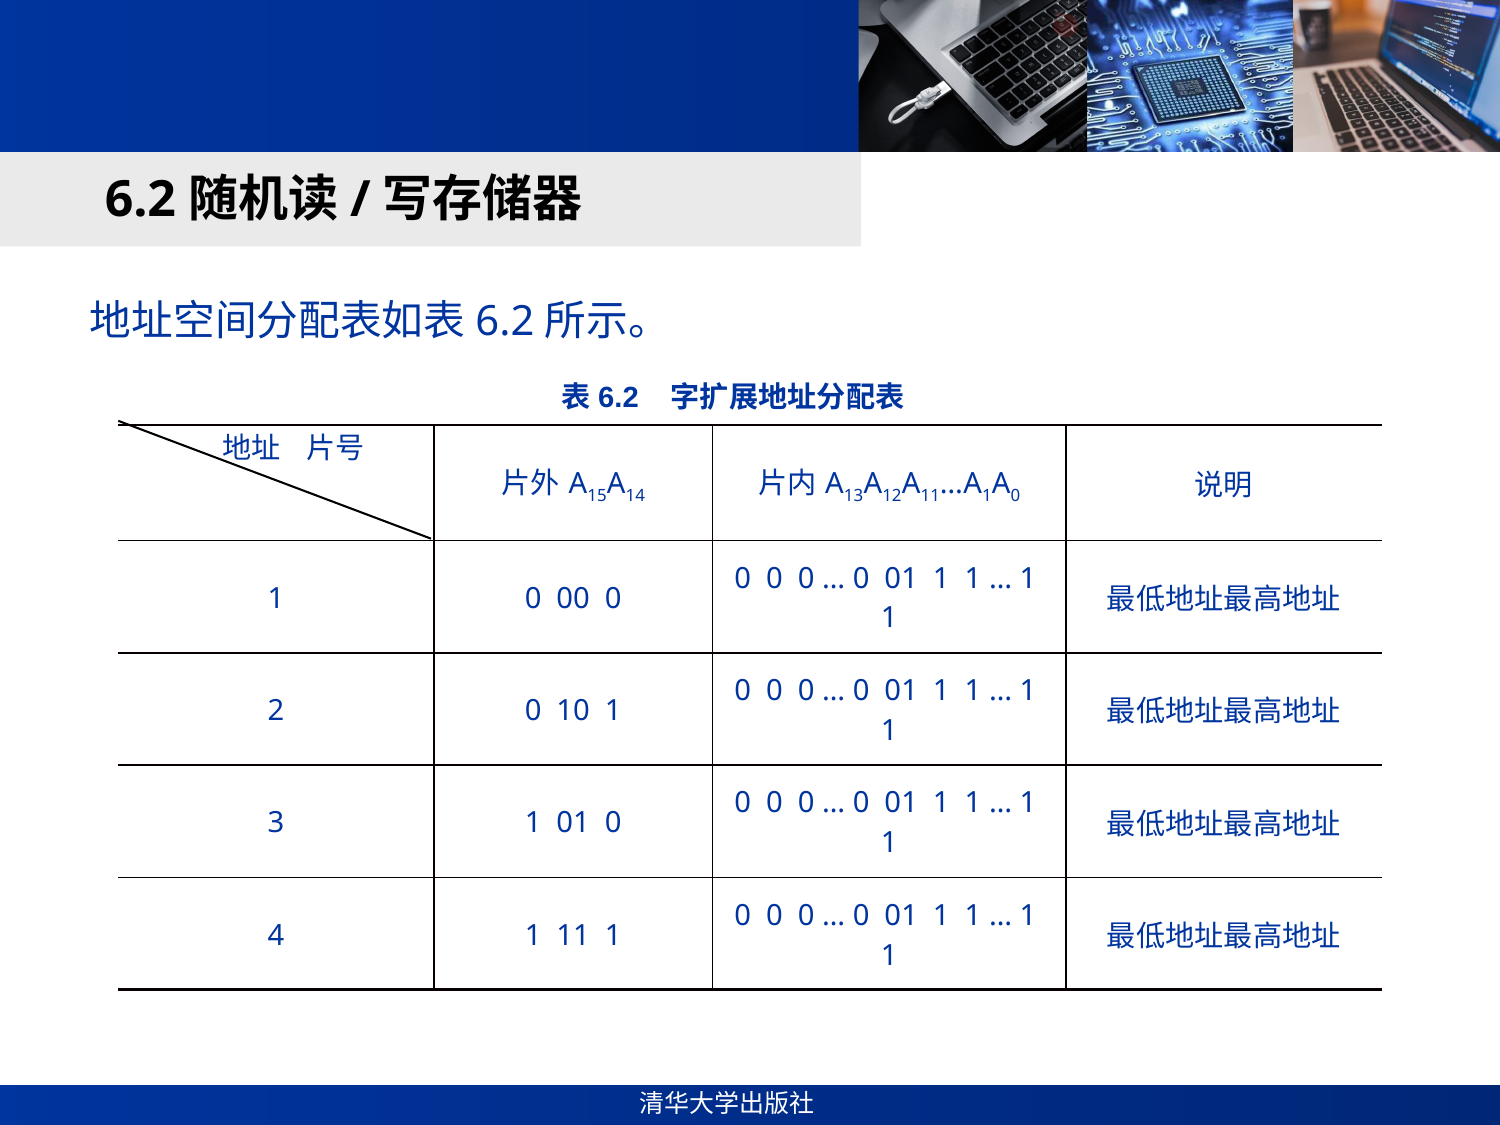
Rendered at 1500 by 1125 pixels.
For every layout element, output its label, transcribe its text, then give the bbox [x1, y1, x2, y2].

table_cell 最低地址最高地址 [1067, 766, 1382, 877]
table_cell 最低地址最高地址 [1067, 654, 1382, 764]
table_cell 0 0 0 … 0 01 1 1 … 1 1 [713, 654, 1065, 764]
table_cell 0 0 0 … 0 01 1 1 … 1 1 [713, 541, 1065, 652]
table_header 说明 [1067, 426, 1382, 540]
table_cell 最低地址最高地址 [1067, 541, 1382, 652]
table_cell 0 10 1 [435, 654, 712, 764]
text_box 6.2随机读/写存储器 [90, 158, 726, 254]
table_cell 0 00 0 [435, 541, 712, 652]
table_cell 4 [118, 878, 433, 988]
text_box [117, 420, 432, 540]
list 地址空间分配表如表6.2所示。 [75, 253, 1425, 360]
table_cell 3 [118, 766, 433, 877]
text_box 表6.2 字扩展地址分配表 [545, 370, 921, 421]
table_cell 1 11 1 [435, 878, 712, 988]
table_header 片外A15A14 [446, 426, 712, 540]
table_cell 1 01 0 [435, 766, 712, 877]
table_cell 最低地址最高地址 [1067, 878, 1382, 988]
table_cell 2 [118, 654, 433, 764]
table_cell 0 0 0 … 0 01 1 1 … 1 1 [713, 766, 1065, 877]
table_cell 0 0 0 … 0 01 1 1 … 1 1 [713, 878, 1065, 988]
table_cell 1 [118, 554, 433, 652]
picture [858, 0, 1500, 152]
table_header 片内A13A12A11…A1A0 [713, 426, 1065, 540]
